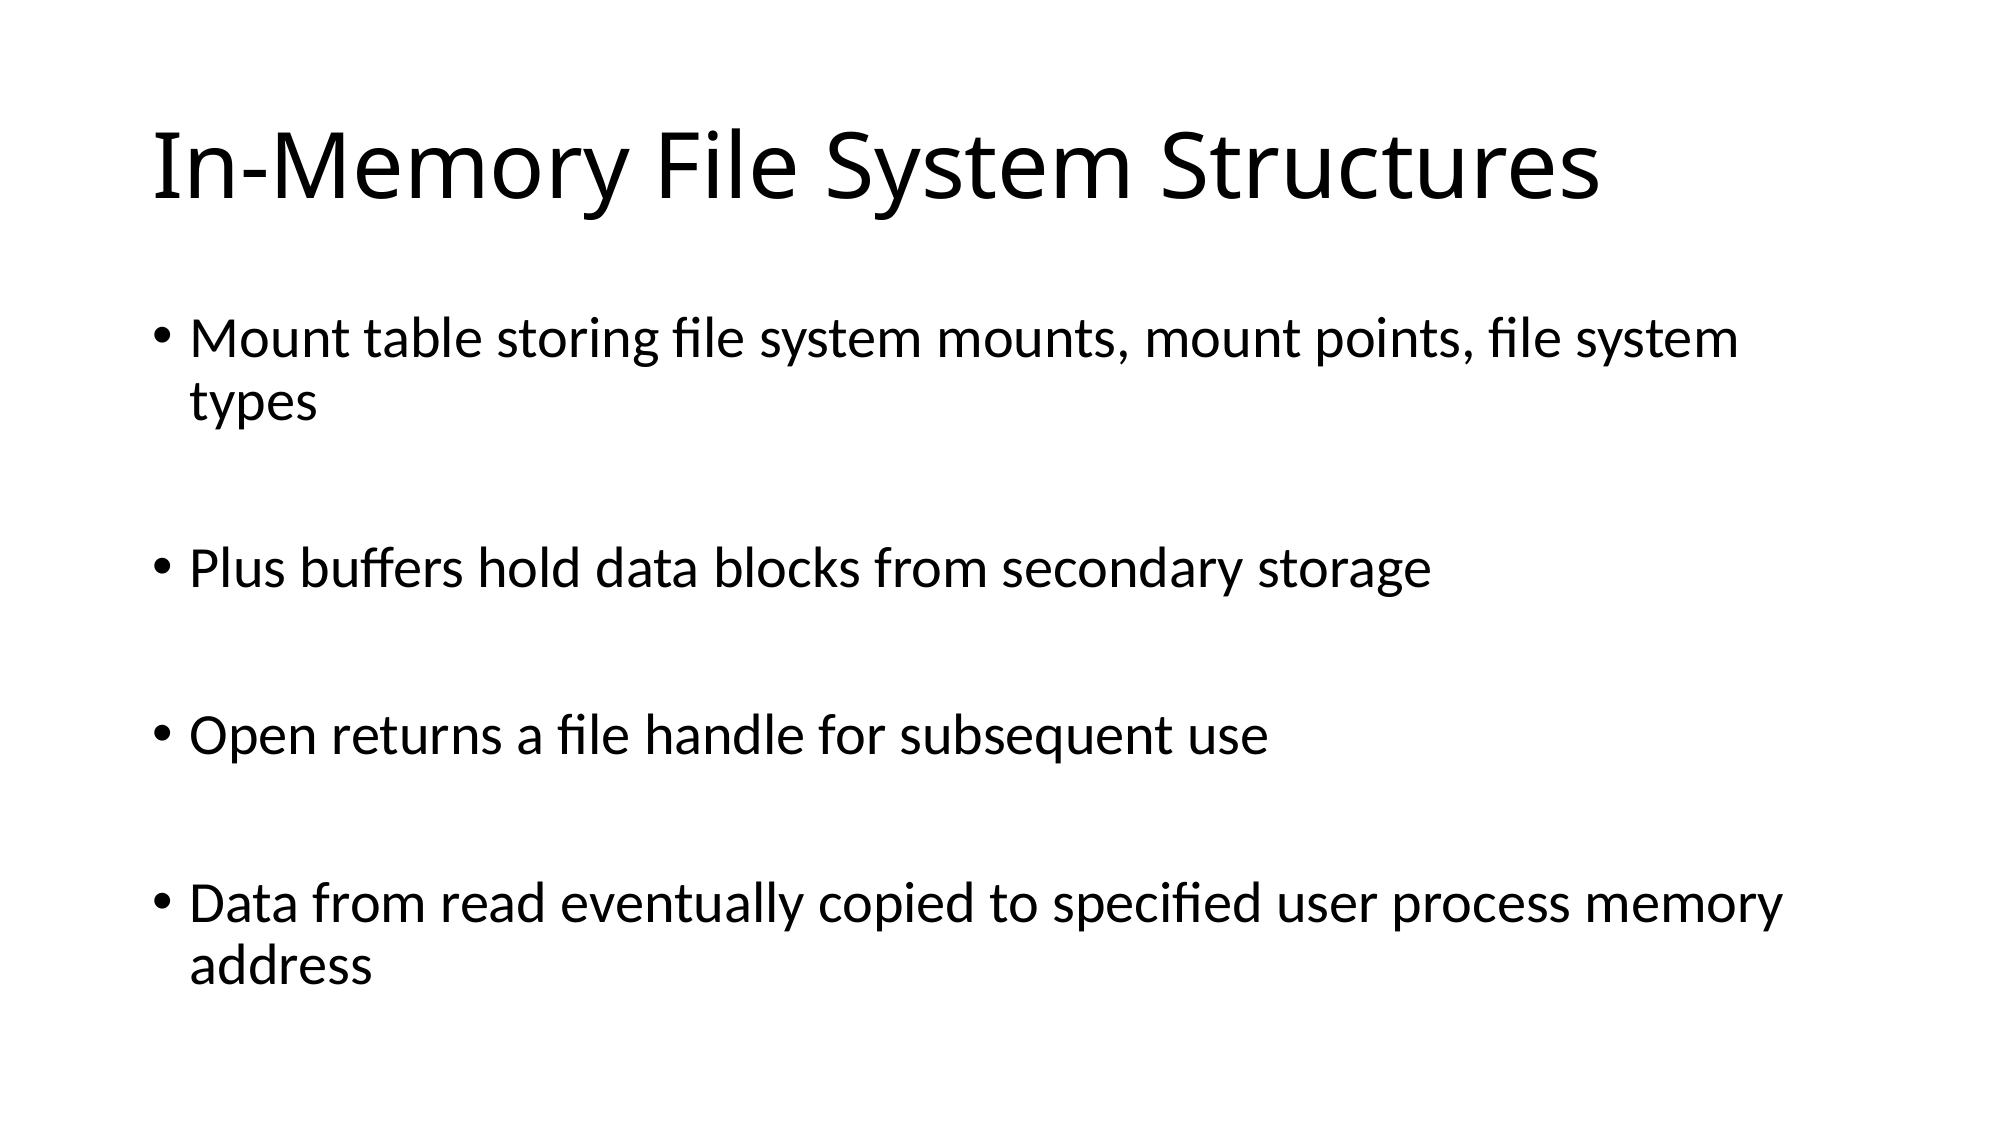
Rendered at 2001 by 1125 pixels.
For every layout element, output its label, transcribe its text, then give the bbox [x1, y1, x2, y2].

title In-Memory File System Structures [137, 59, 1863, 278]
list Mount table storing file system mounts, mount points, file system types Plus buffers hold data blocks from secondary storage Open returns a file handle for subsequent use Data from read eventually copied to specified user process memory address [137, 299, 1863, 1014]
